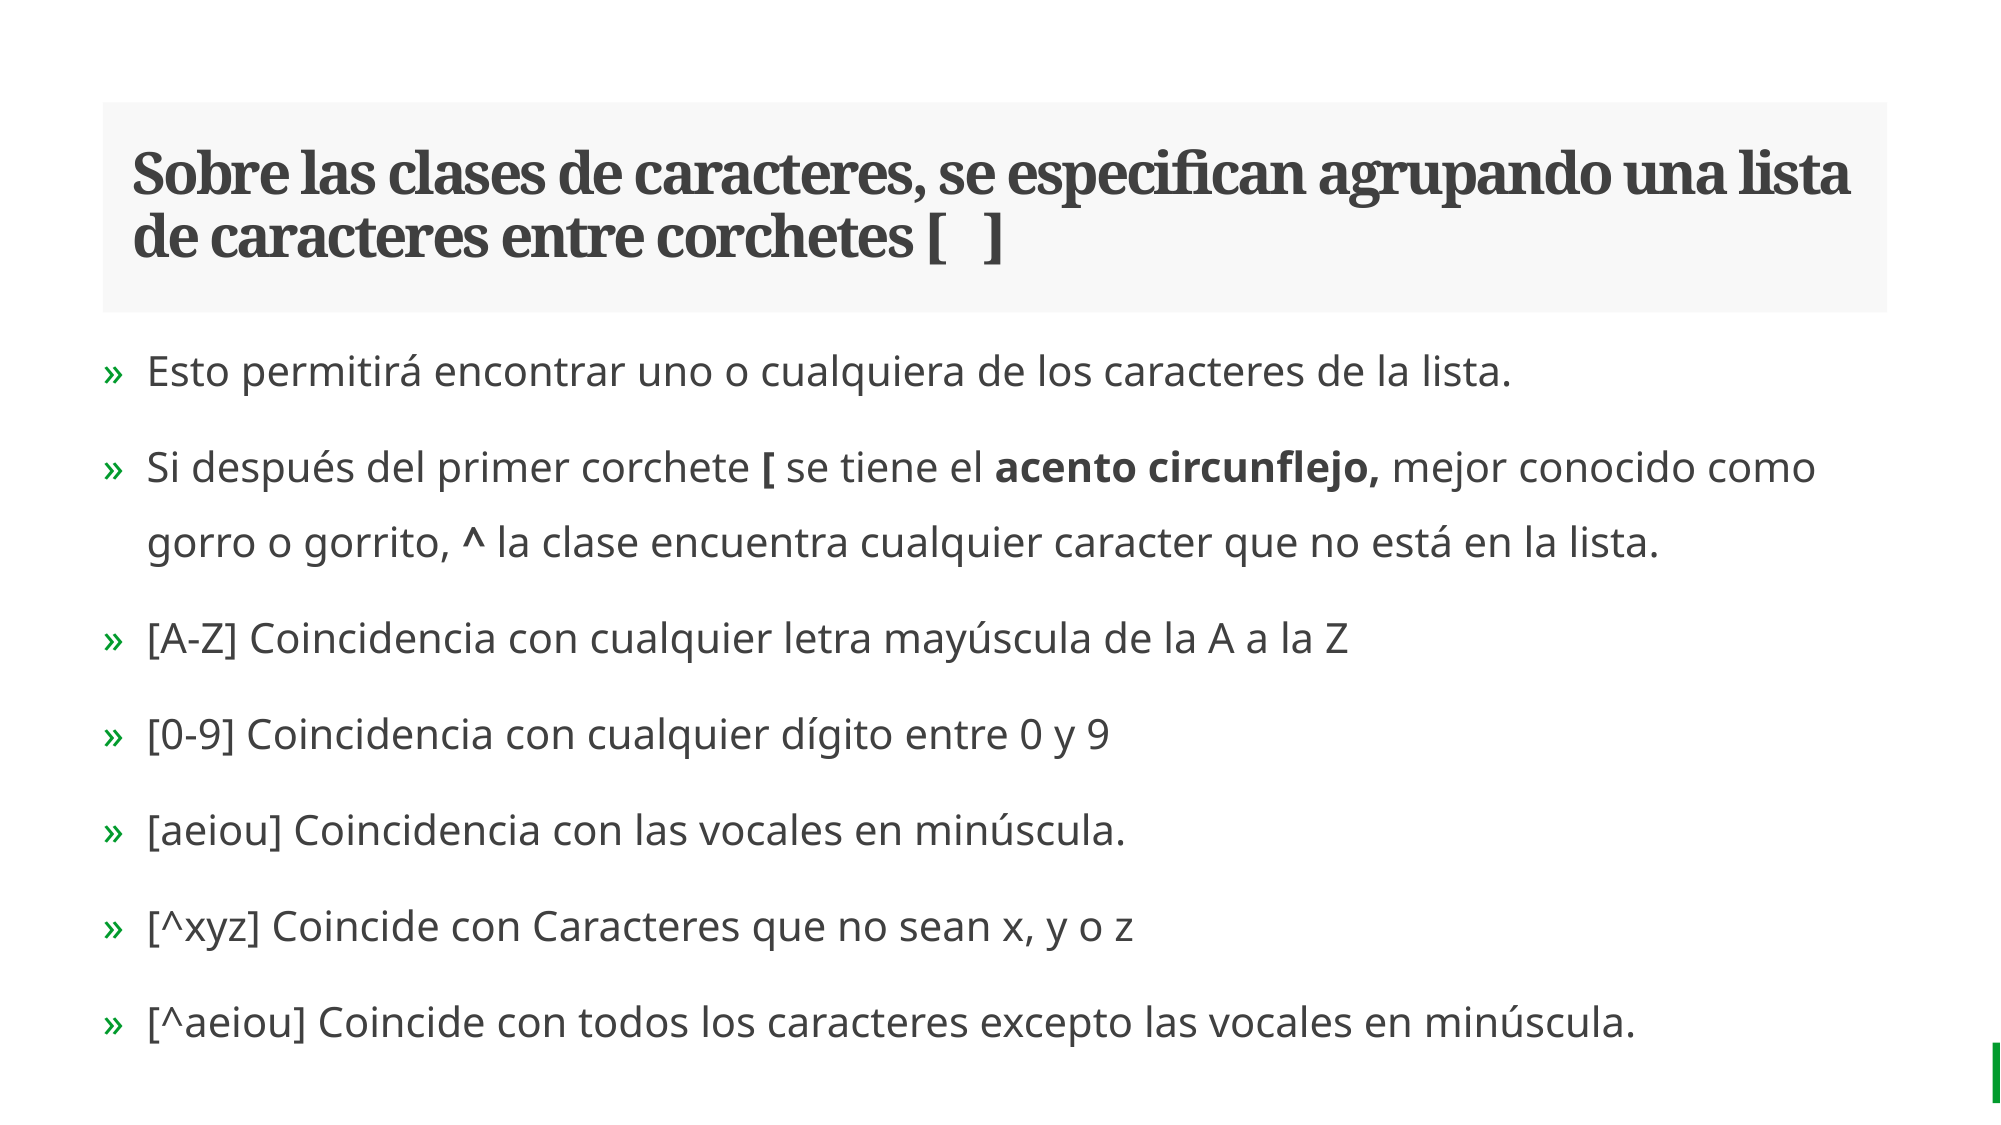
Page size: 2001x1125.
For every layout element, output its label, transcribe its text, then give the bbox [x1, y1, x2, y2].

list Esto permitirá encontrar uno o cualquiera de los caracteres de la lista. Si después del primer corchete [ se tiene el acento circunflejo, mejor conocido como gorro o gorrito, ^ la clase encuentra cualquier caracter que no está en la lista. [A-Z] Coincidencia con cualquier letra mayúscula de la A a la Z [0-9] Coincidencia con cualquier dígito entre 0 y 9 [aeiou] Coincidencia con las vocales en minúscula. [^xyz] Coincide con Caracteres que no sean x, y o z [^aeiou] Coincide con todos los caracteres excepto las vocales en minúscula. [102, 350, 1888, 1091]
title Sobre las clases de caracteres, se especifican agrupando una lista de caracteres entre corchetes [ ] [102, 102, 1888, 313]
